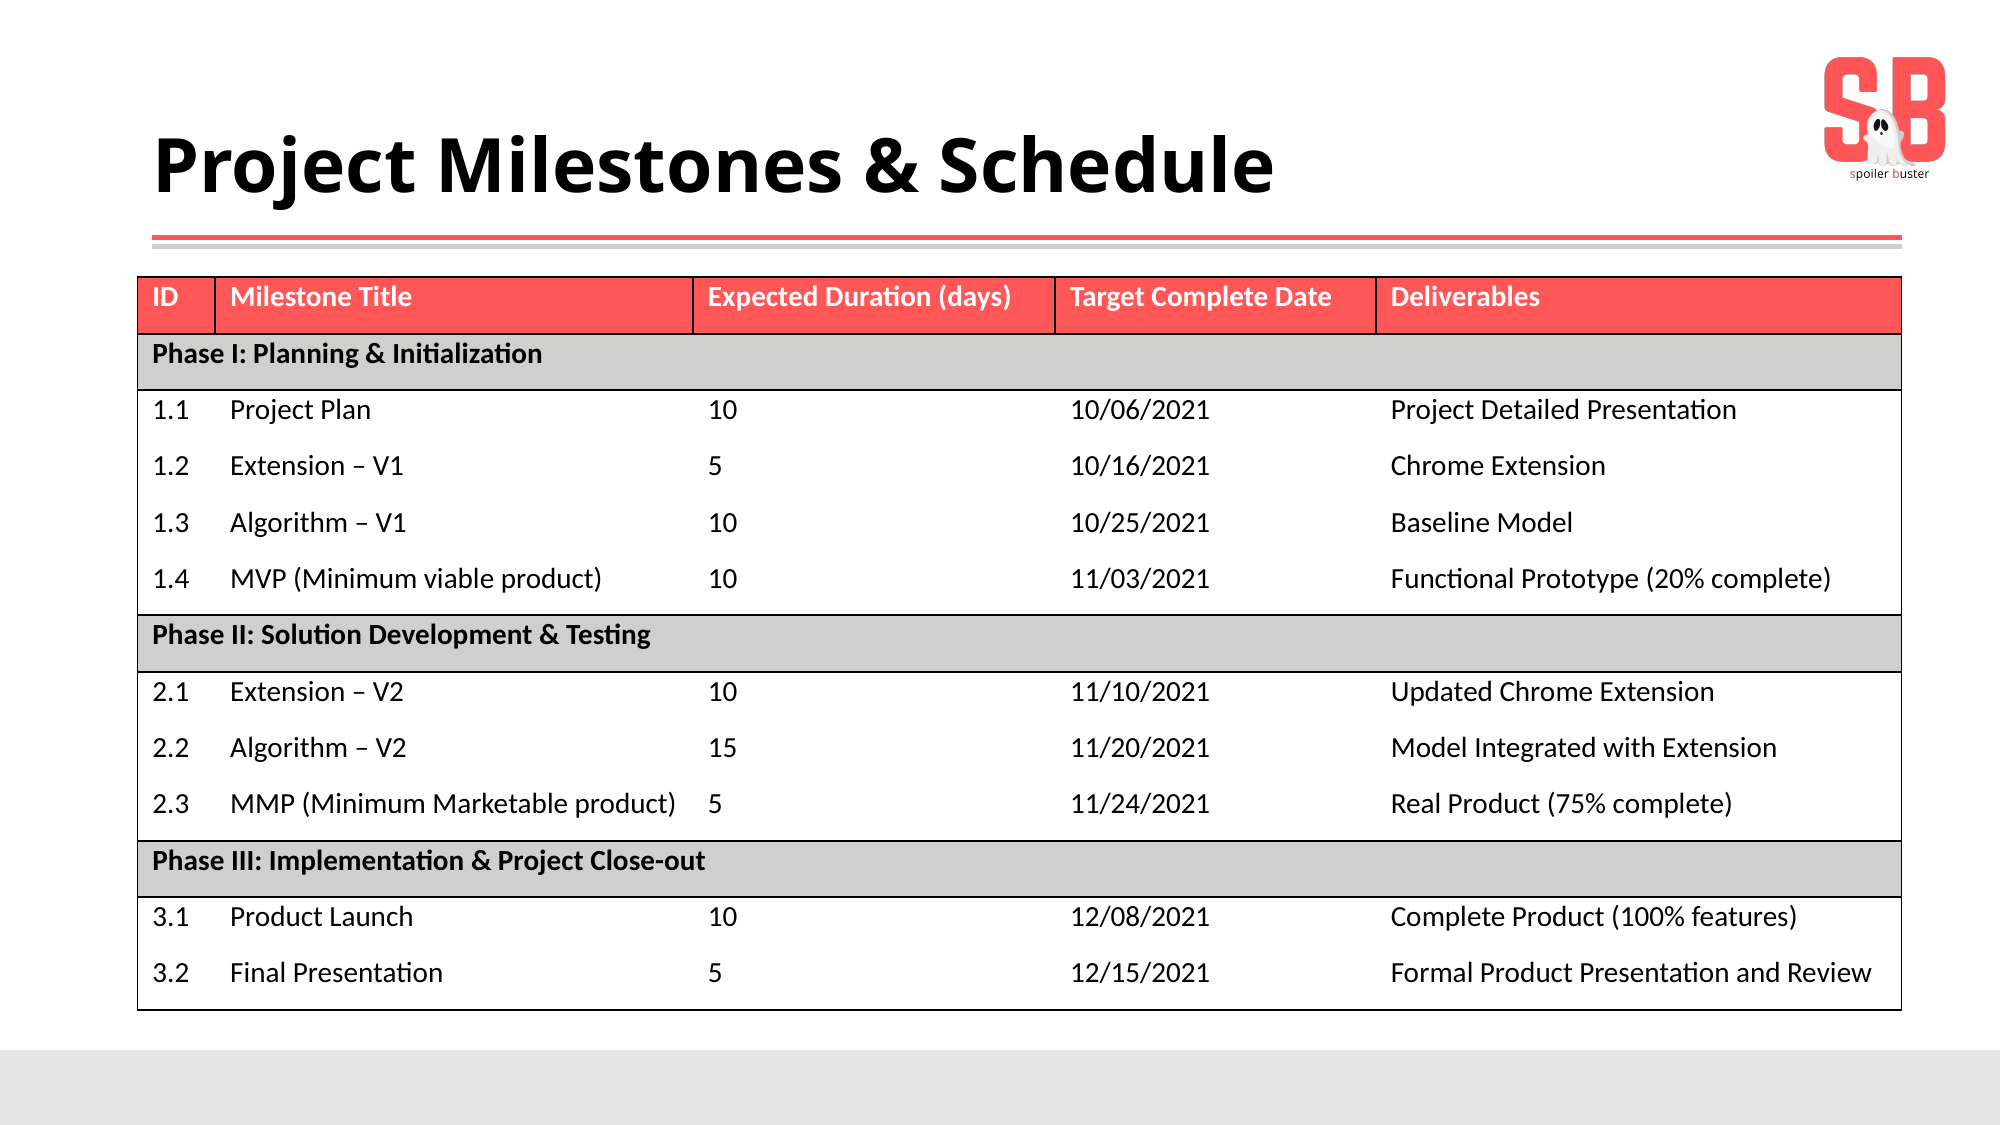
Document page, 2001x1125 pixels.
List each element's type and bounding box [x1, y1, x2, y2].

text_box [0, 0, 2000, 1125]
